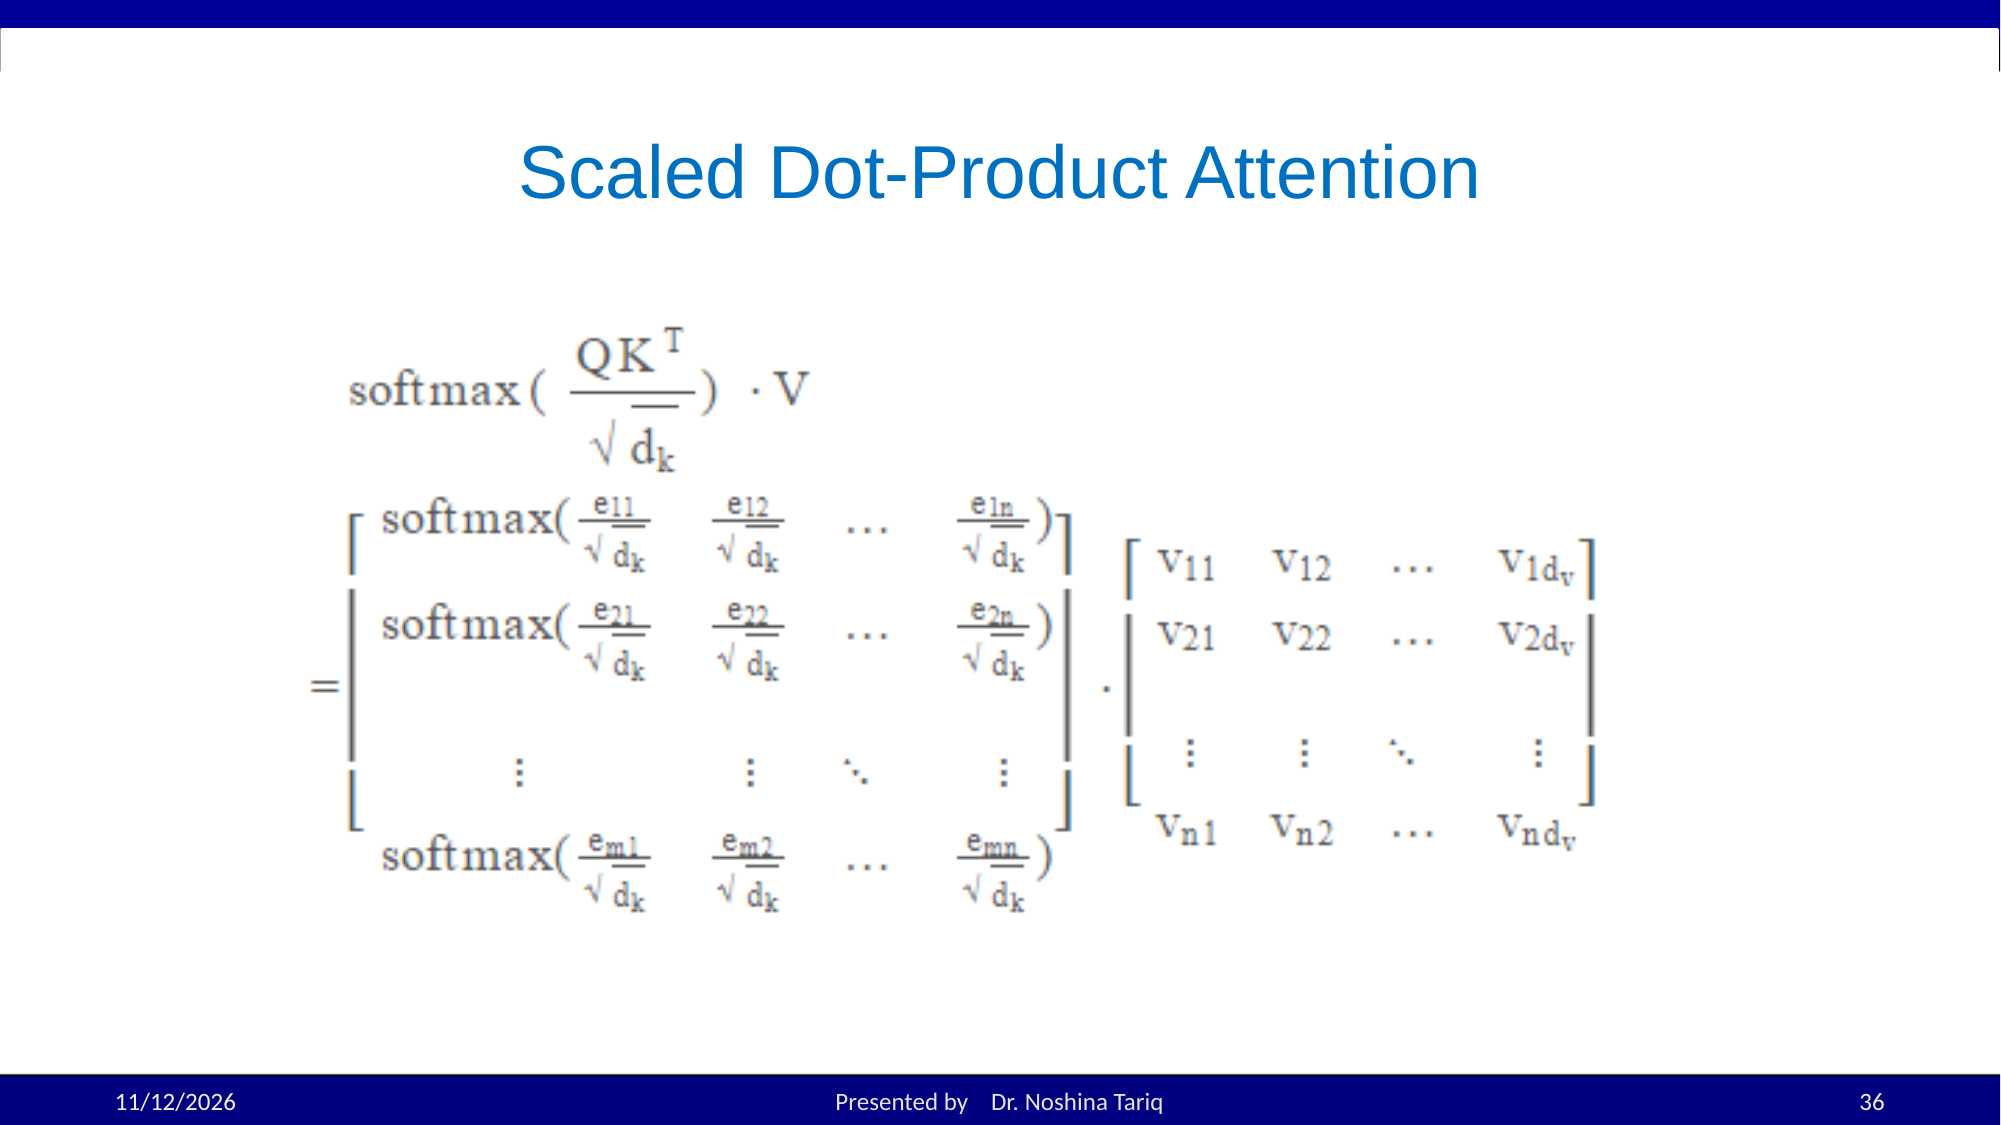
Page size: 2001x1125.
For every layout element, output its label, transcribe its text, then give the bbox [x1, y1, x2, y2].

footer Presented by Dr. Noshina Tariq [683, 1062, 1317, 1125]
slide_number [99, 1062, 567, 1125]
picture [0, 0, 2001, 1125]
title Scaled Dot-Product Attention [99, 99, 1900, 238]
slide_number 36 [1433, 1062, 1900, 1125]
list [287, 288, 1629, 938]
